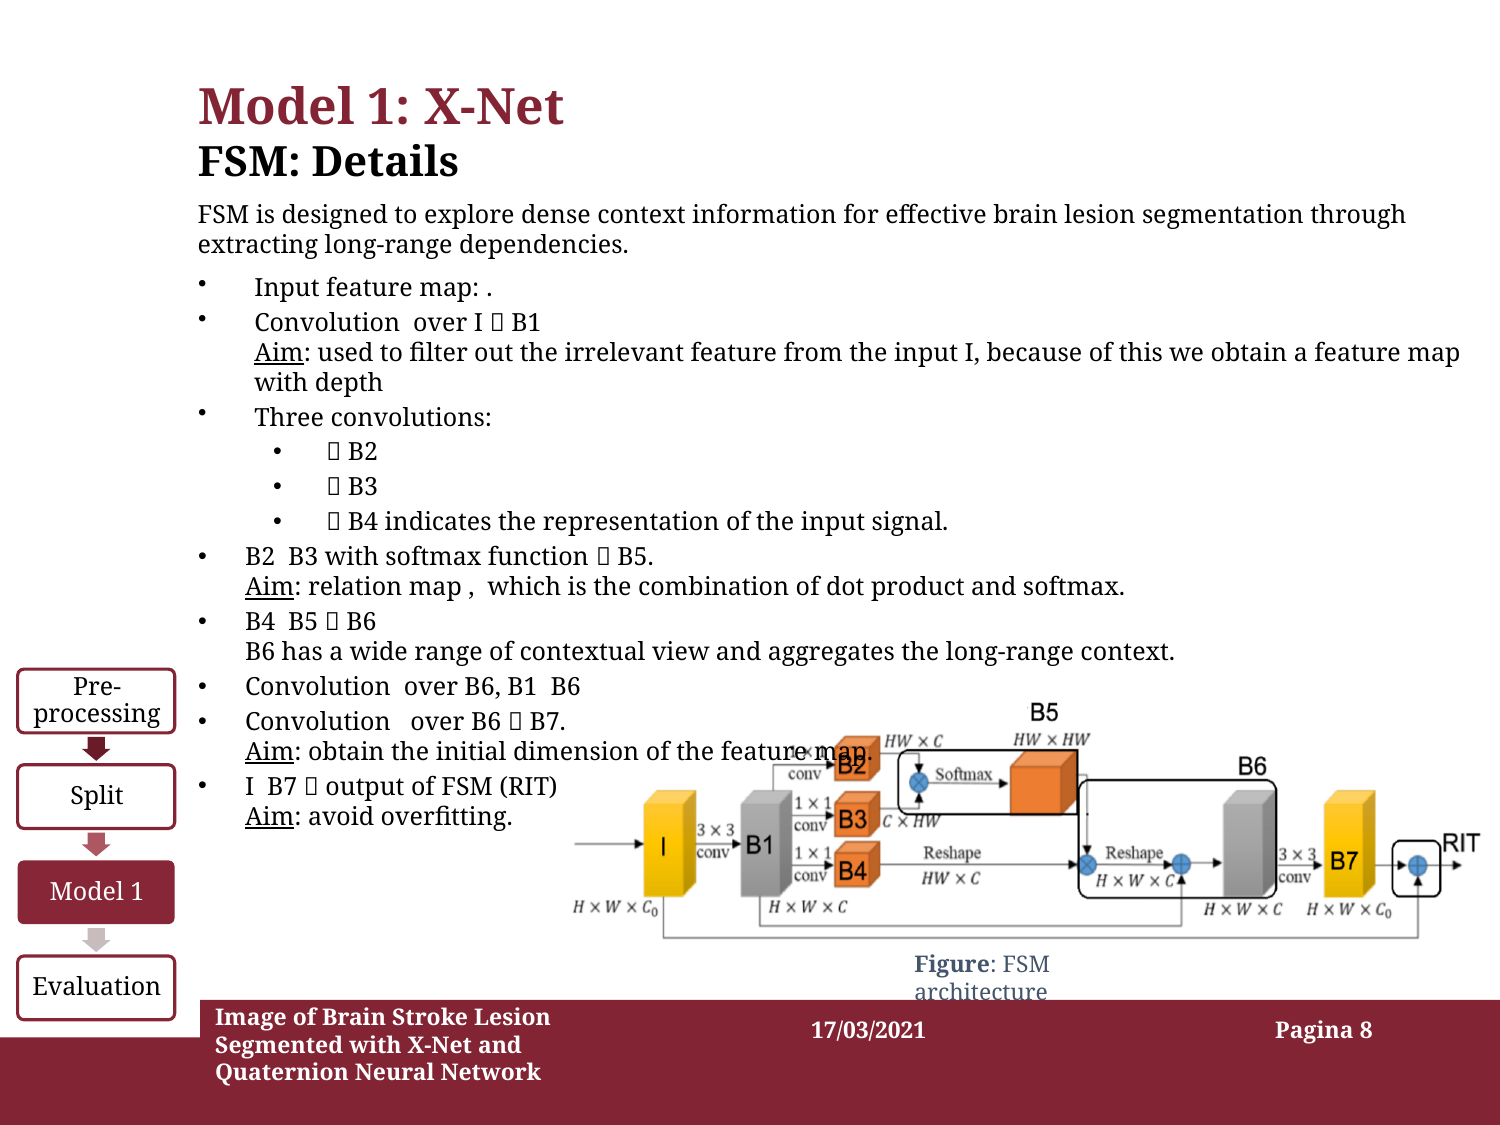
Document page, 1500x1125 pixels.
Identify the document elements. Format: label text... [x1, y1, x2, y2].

text_box Figure: FSM architecture [899, 959, 1199, 1035]
slide_number Pagina 8 [1074, 1008, 1388, 1084]
footer Image of Brain Stroke Lesion Segmented with X-Net and Quaternion Neural Network [200, 995, 675, 1071]
text_box FSM is designed to explore dense context information for effective brain lesion segmentation through extracting long-range dependencies. [183, 191, 1469, 266]
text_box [17, 668, 175, 1021]
picture [549, 698, 1483, 959]
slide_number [712, 1008, 1025, 1084]
title Model 1: X-Net [183, 67, 1400, 150]
text_box FSM: Details [183, 127, 1398, 191]
